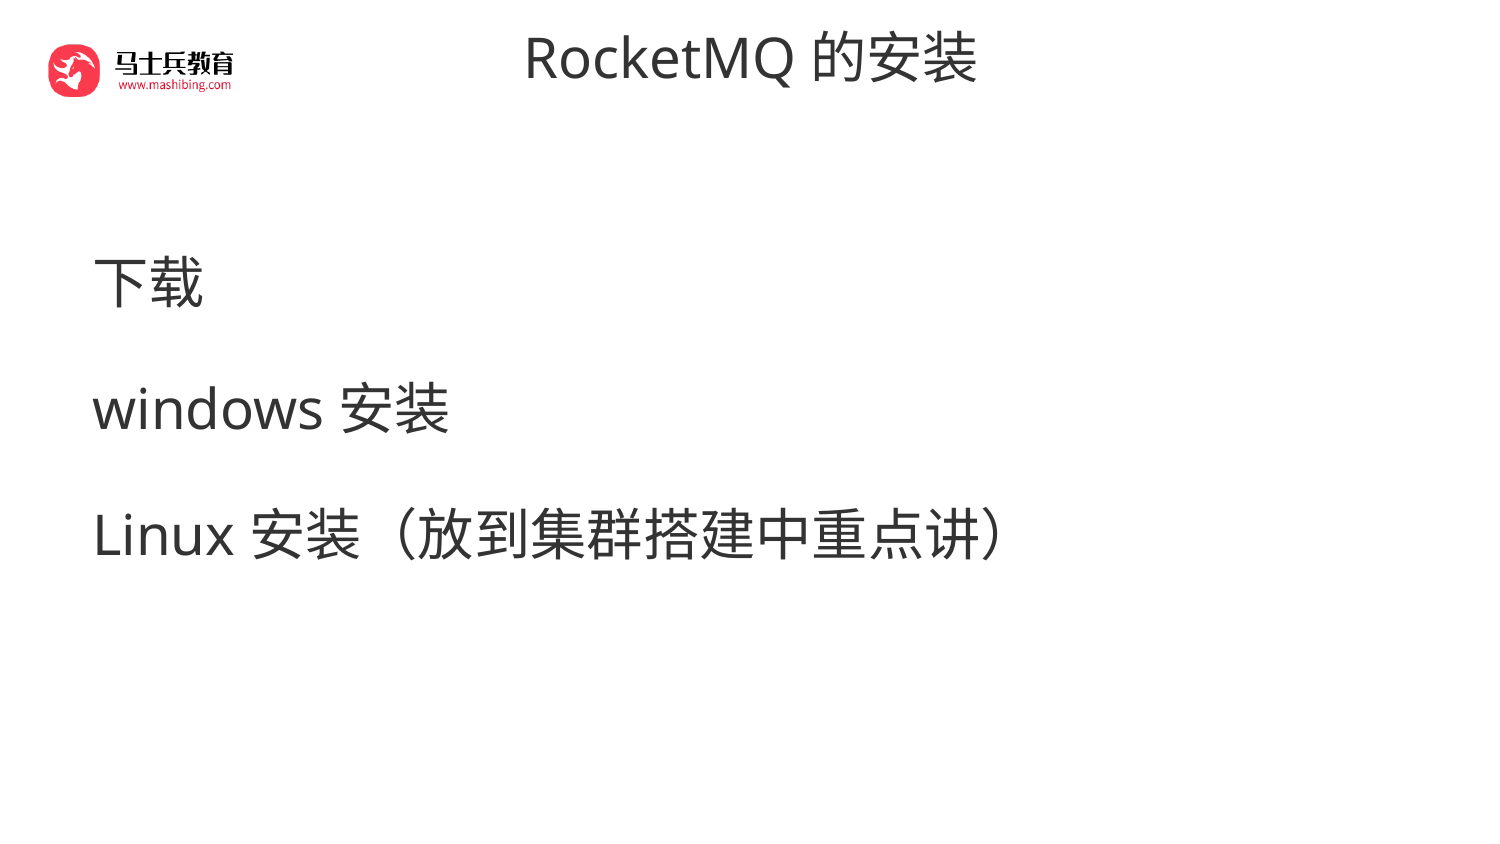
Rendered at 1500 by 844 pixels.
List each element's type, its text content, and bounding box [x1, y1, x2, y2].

picture [46, 43, 233, 98]
text_box RocketMQ的安装 [509, 0, 1144, 112]
text_box 下载 windows安装 Linux安装（放到集群搭建中重点讲） [77, 160, 1162, 596]
